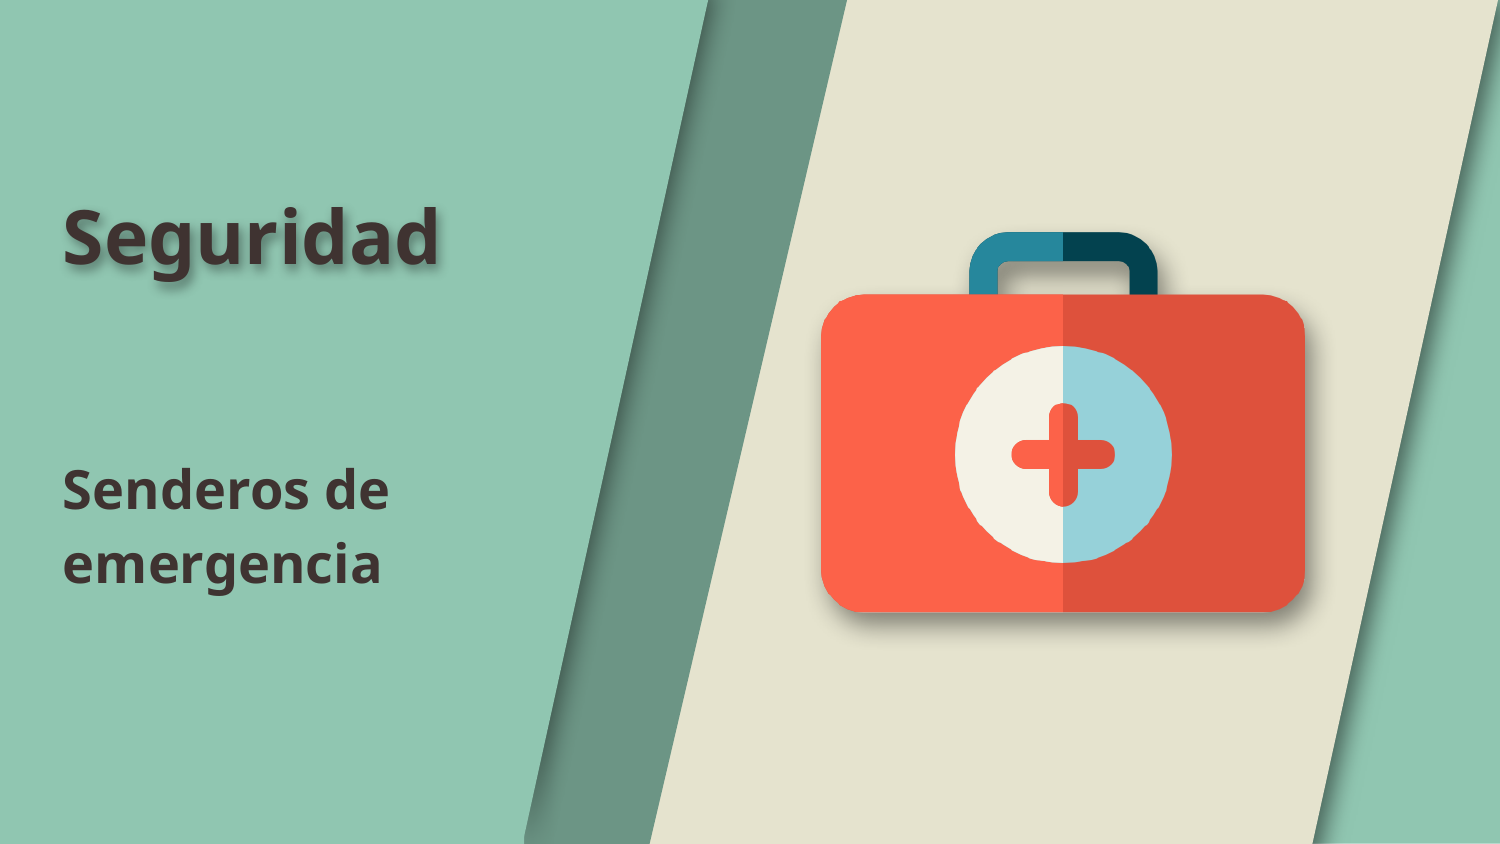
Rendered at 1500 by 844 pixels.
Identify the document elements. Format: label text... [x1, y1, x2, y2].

list Senderos de emergencia [47, 336, 547, 803]
title Seguridad [47, 48, 576, 295]
picture [821, 179, 1305, 664]
